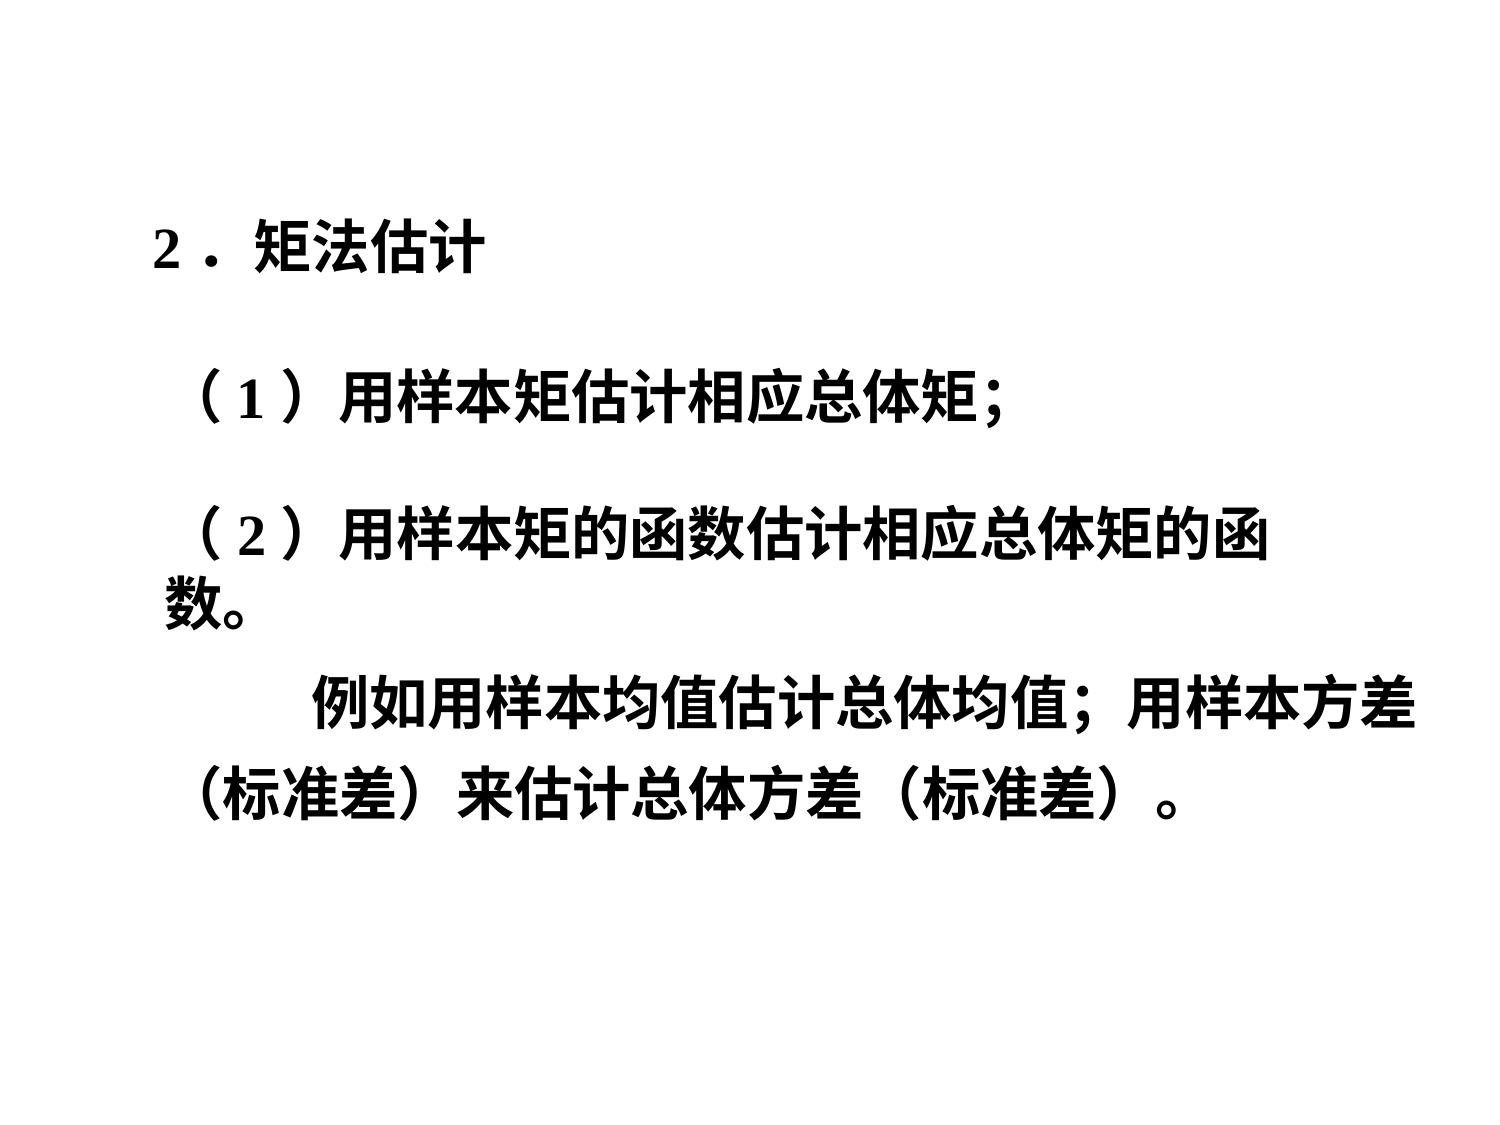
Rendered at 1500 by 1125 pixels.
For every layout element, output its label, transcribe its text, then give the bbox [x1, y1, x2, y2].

text_box 例如用样本均值估计总体均值；用样本方差（标准差）来估计总体方差（标准差）。 [149, 637, 1438, 835]
text_box 2．矩法估计 [137, 202, 1175, 288]
text_box （2）用样本矩的函数估计相应总体矩的函数。 [150, 489, 1400, 637]
text_box （1）用样本矩估计相应总体矩； [149, 352, 1113, 438]
